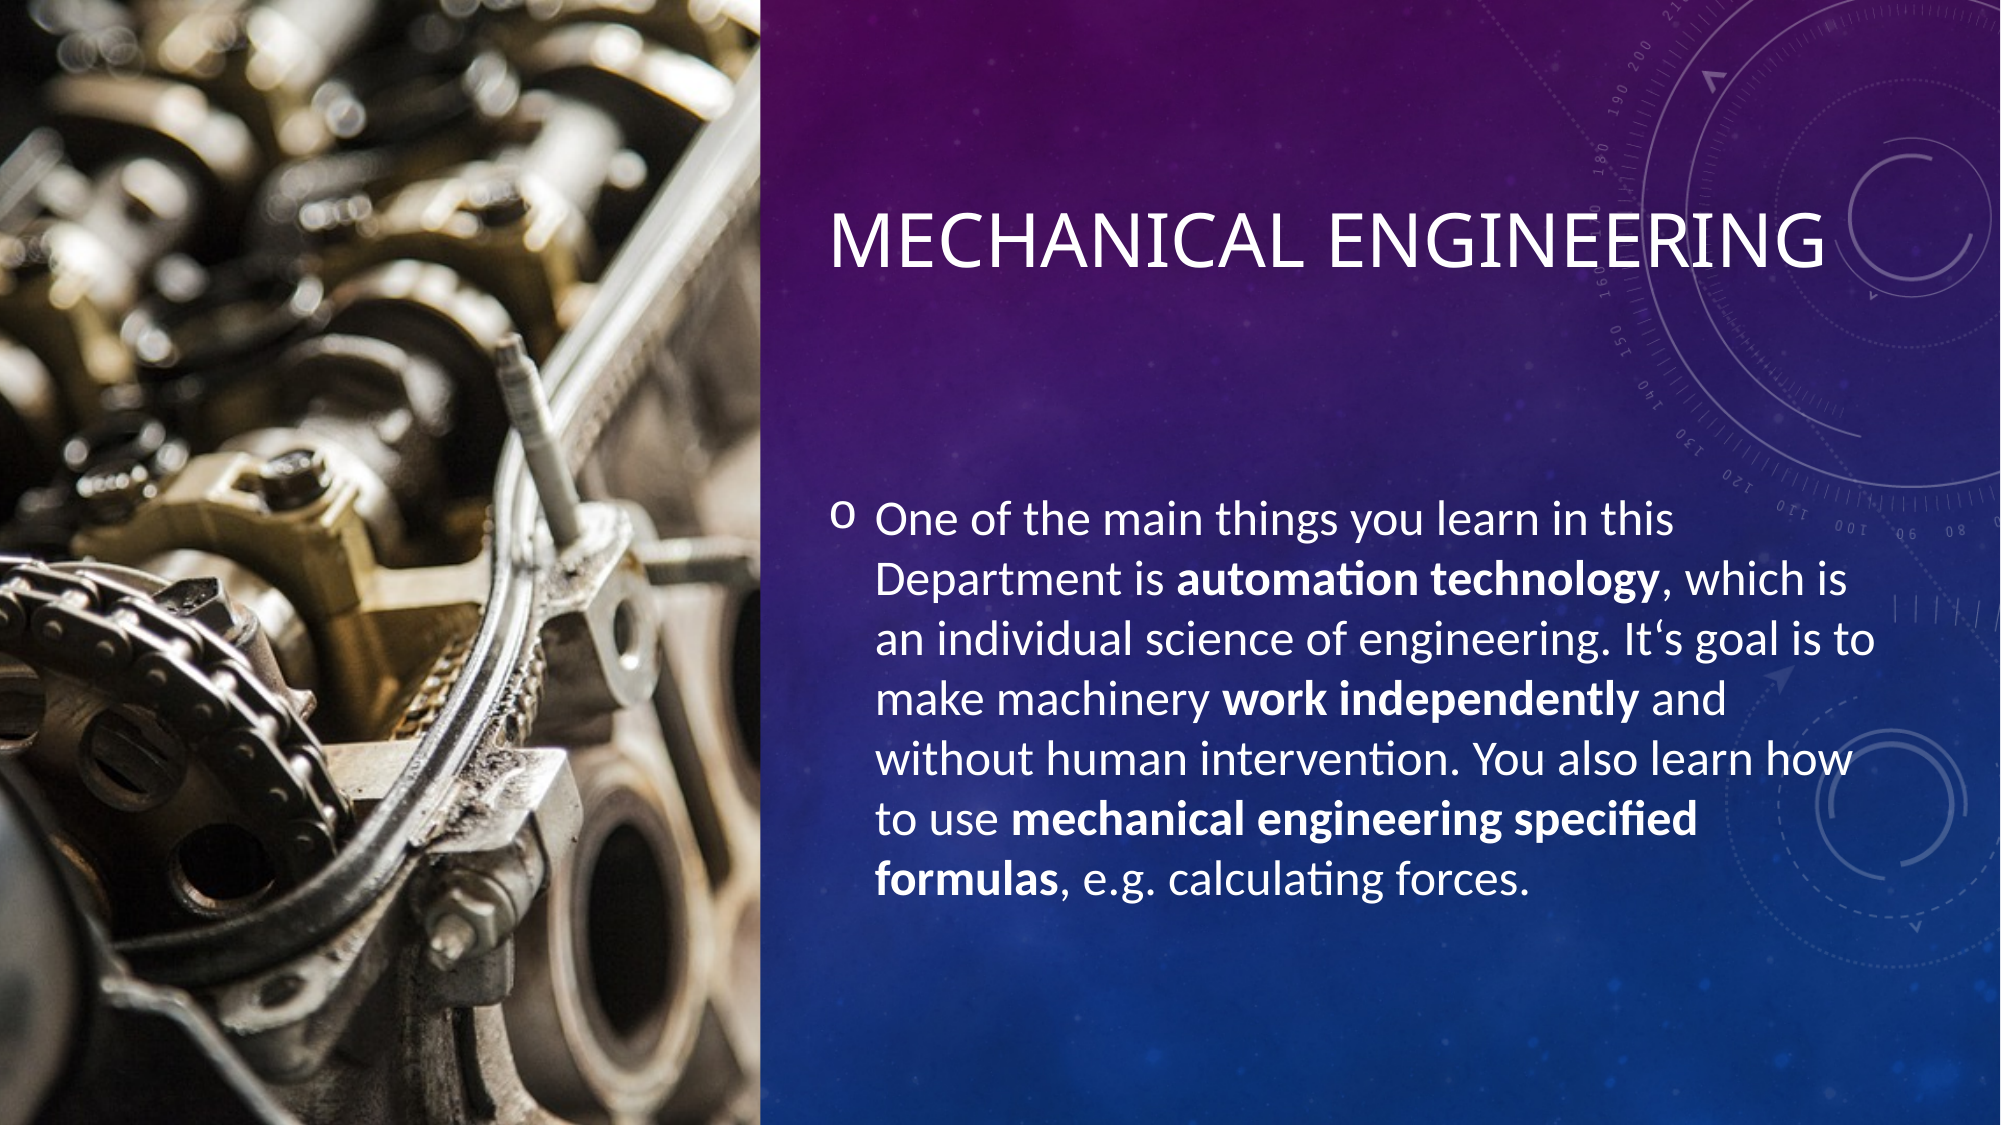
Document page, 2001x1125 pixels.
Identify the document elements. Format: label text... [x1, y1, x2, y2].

picture [0, 0, 2001, 1125]
title Mechanical engineering [812, 104, 1895, 369]
list One of the main things you learn in this Department is automation technology, which is an individual science of engineering. It‘s goal is to make machinery work independently and without human intervention. You also learn how to use mechanical engineering specified formulas, e.g. calculating forces. [812, 369, 1895, 1021]
